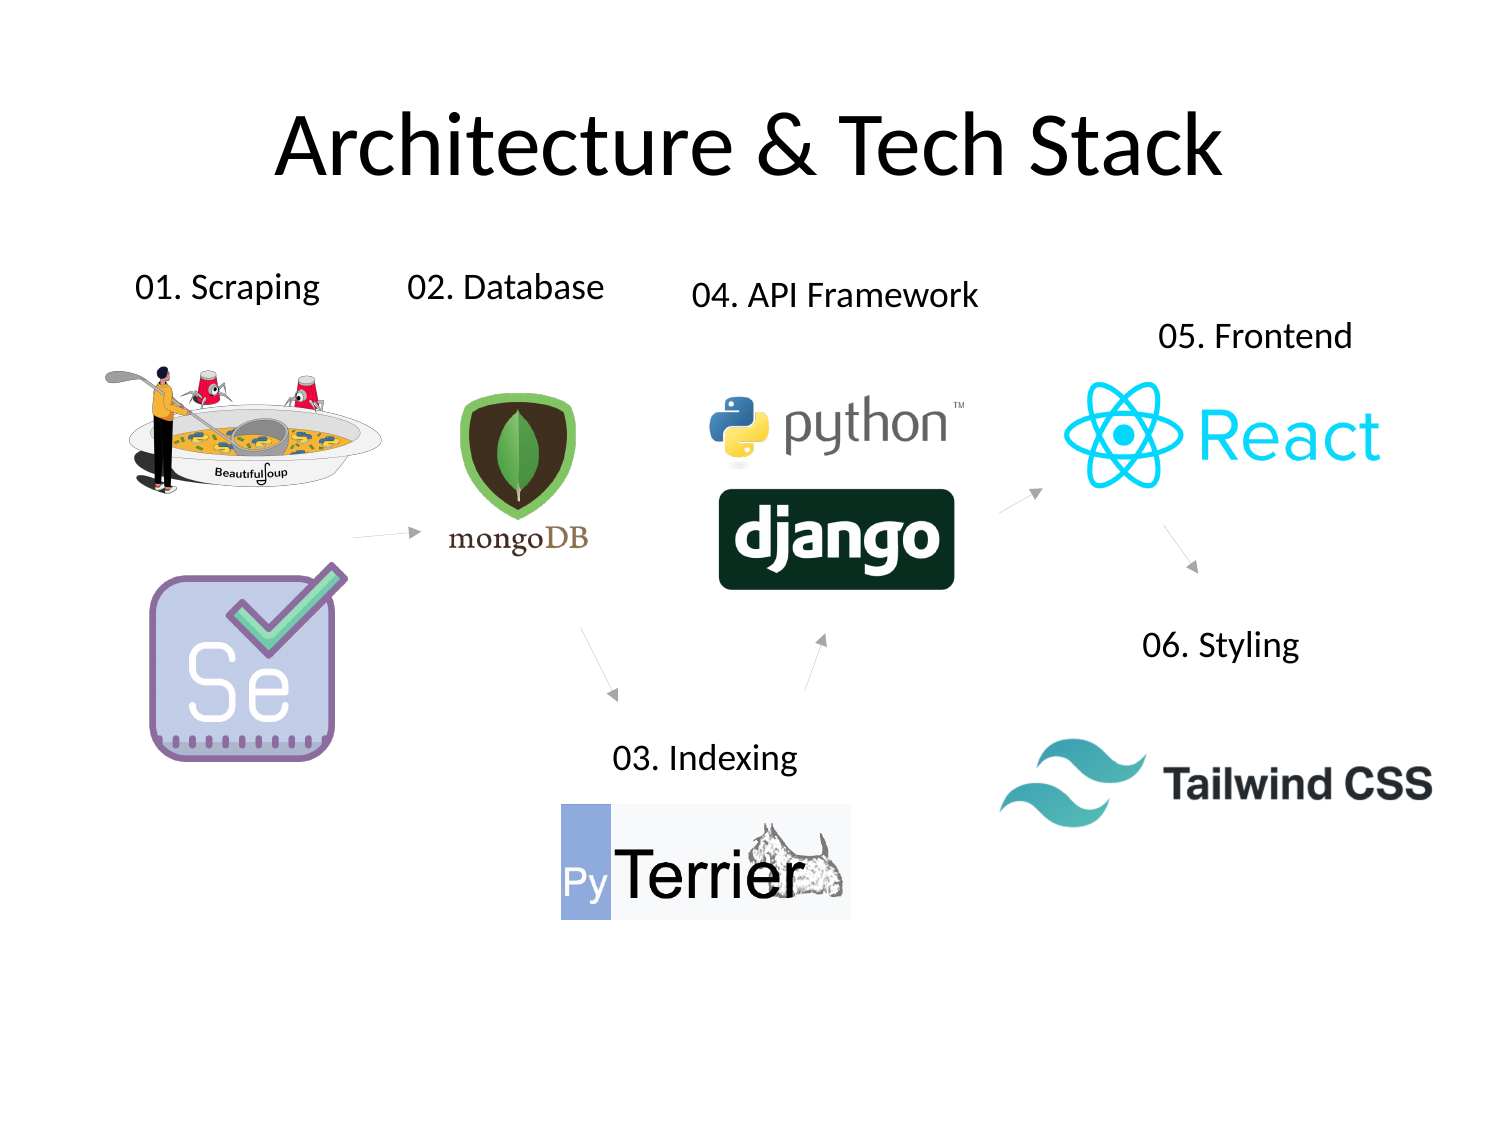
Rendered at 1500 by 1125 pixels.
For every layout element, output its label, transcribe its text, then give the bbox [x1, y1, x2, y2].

text_box [1169, 533, 1199, 574]
text_box [804, 633, 827, 692]
text_box [580, 627, 618, 702]
text_box 02. Database [399, 254, 615, 315]
text_box [353, 528, 422, 539]
text_box 01. Scraping [127, 254, 330, 315]
picture [963, 656, 1468, 869]
picture [53, 315, 598, 581]
picture [135, 562, 348, 775]
title Architecture & Tech Stack [74, 44, 1426, 234]
text_box 06. Styling [1134, 612, 1310, 656]
picture [708, 384, 965, 597]
picture [1048, 337, 1396, 533]
text_box 04. API Framework [684, 262, 989, 323]
text_box 03. Indexing [605, 725, 808, 786]
text_box [999, 488, 1043, 514]
picture [561, 804, 852, 920]
text_box 05. Frontend [1150, 303, 1363, 337]
